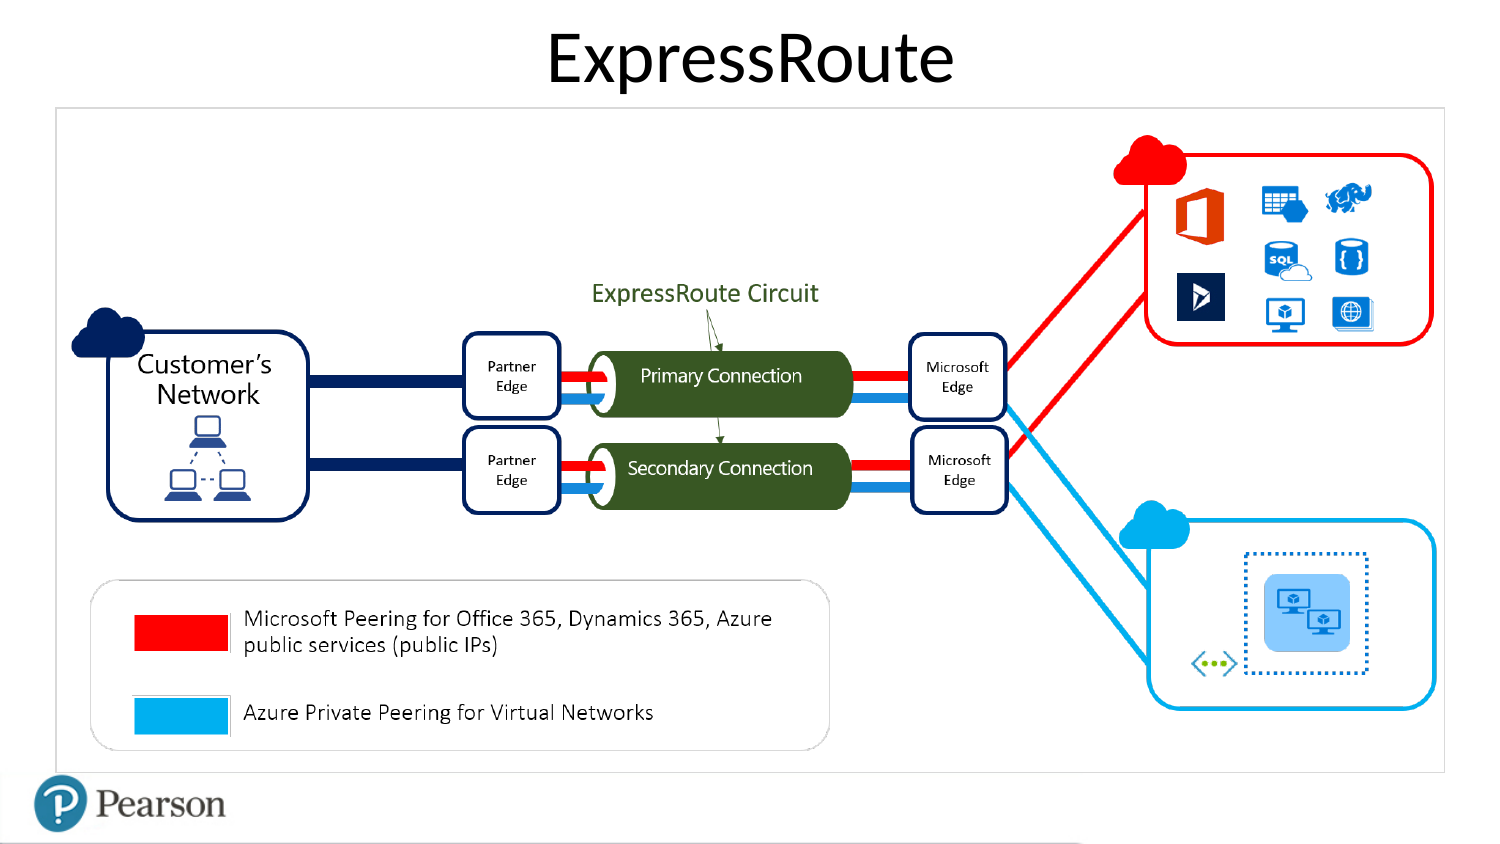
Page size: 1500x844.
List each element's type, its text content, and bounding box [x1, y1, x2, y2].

picture [0, 0, 1500, 844]
title ExpressRoute [132, 0, 1371, 92]
